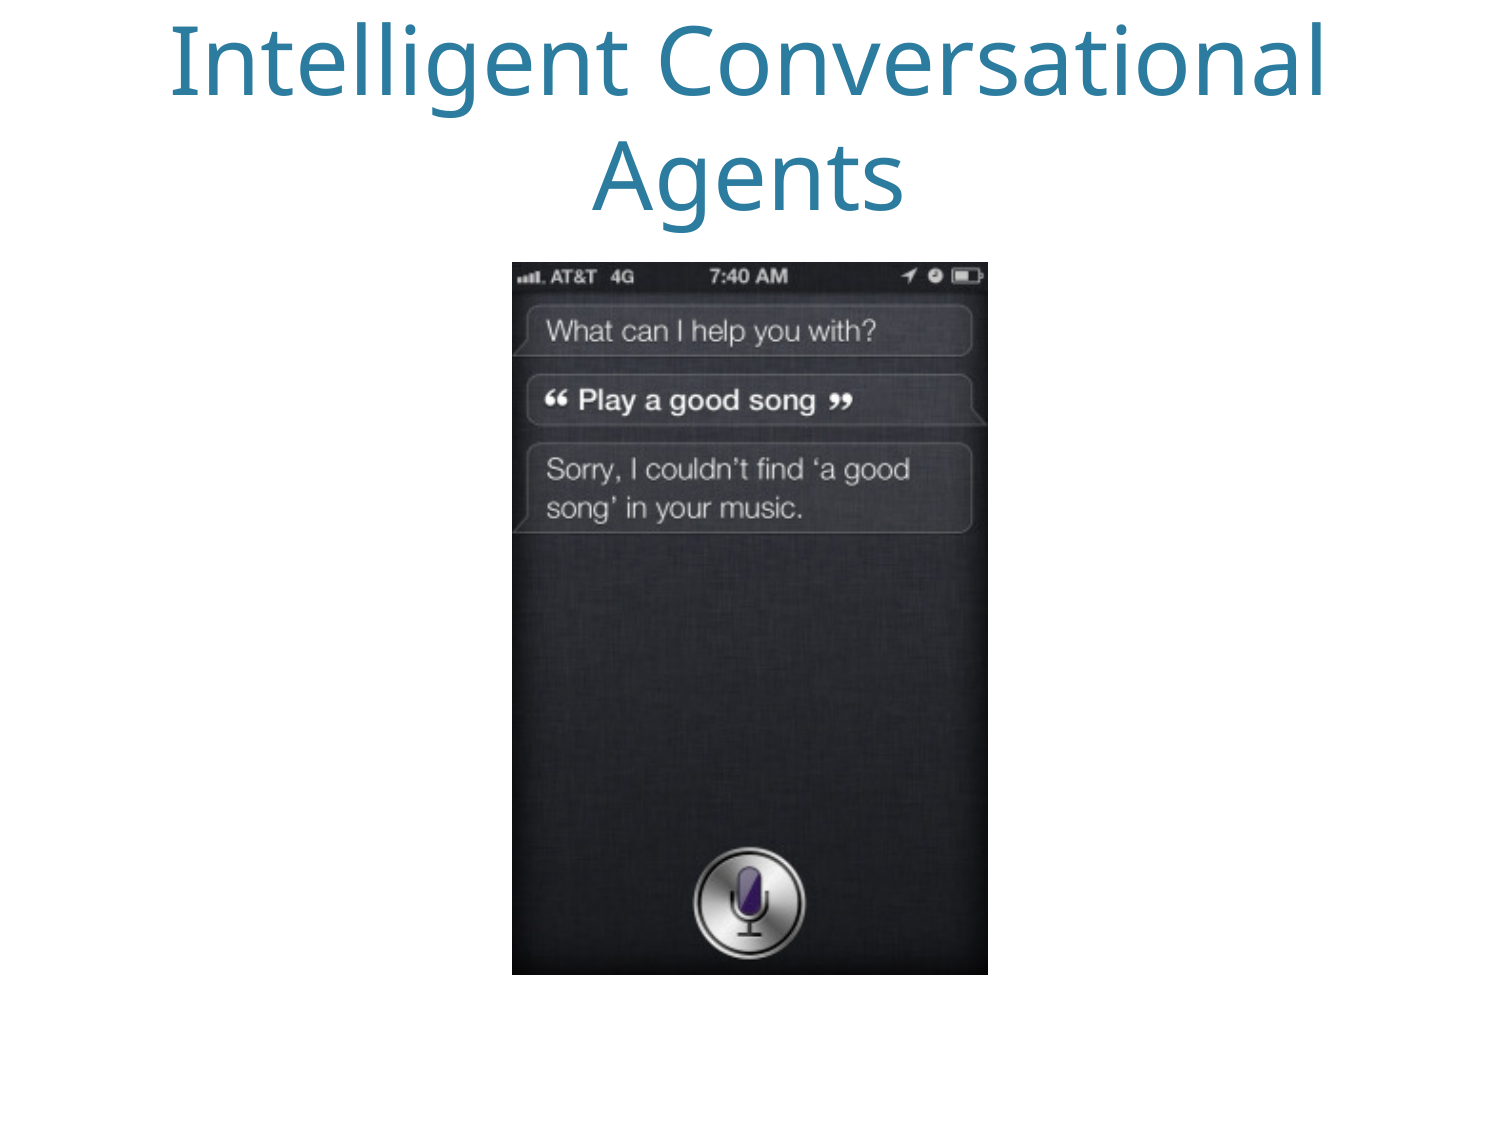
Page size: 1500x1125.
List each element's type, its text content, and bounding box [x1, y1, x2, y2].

title Intelligent Conversational Agents [90, 17, 1410, 237]
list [89, 261, 1410, 976]
